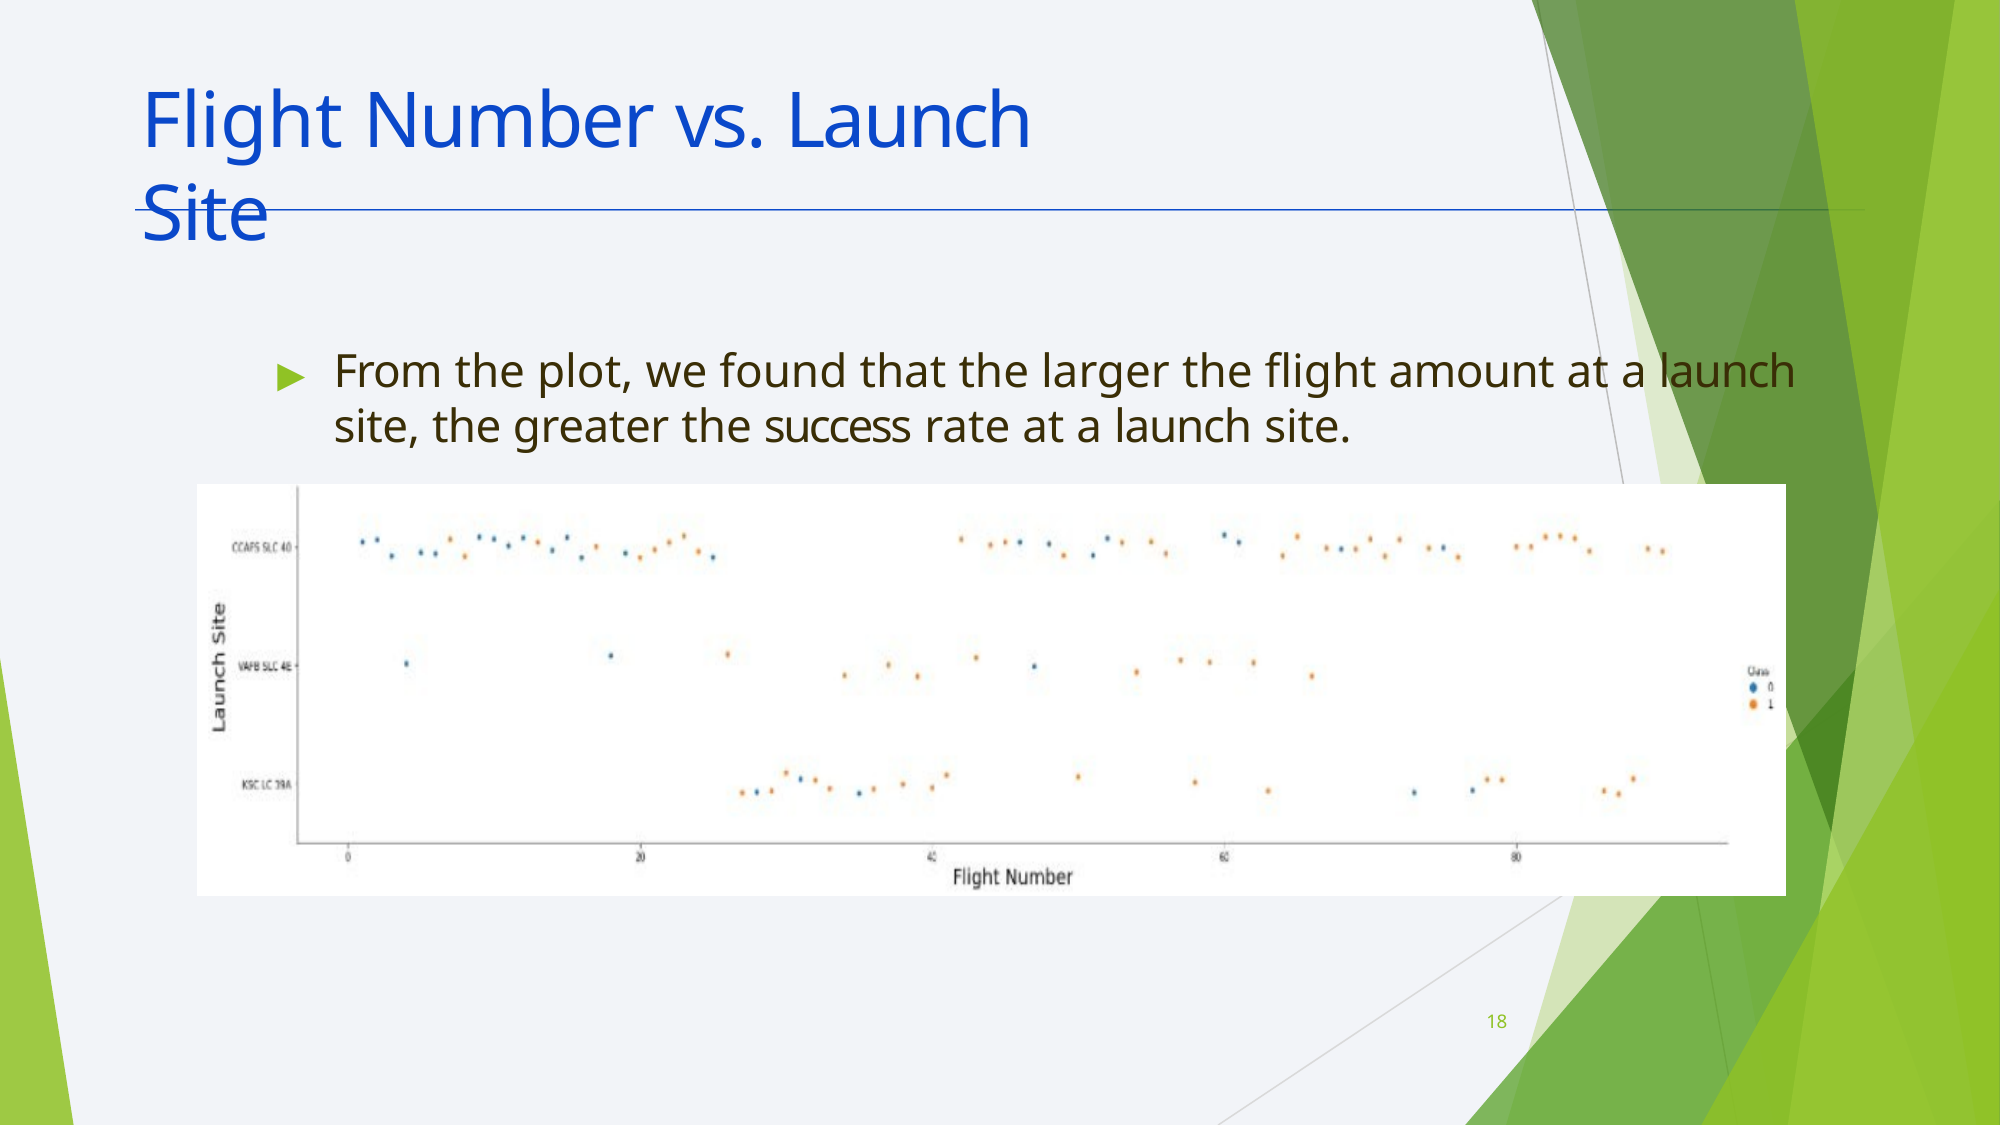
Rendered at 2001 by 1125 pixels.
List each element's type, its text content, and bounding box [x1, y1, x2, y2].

picture [1547, 46, 1635, 340]
text_box ▶ From the plot, we found that the larger the flight amount at a launch site, the greater the success rate at a launch site. [275, 340, 1848, 453]
title Flight Number vs. Launch Site [139, 68, 1128, 259]
text_box 18 [1484, 1008, 1509, 1032]
picture [0, 0, 1786, 1125]
